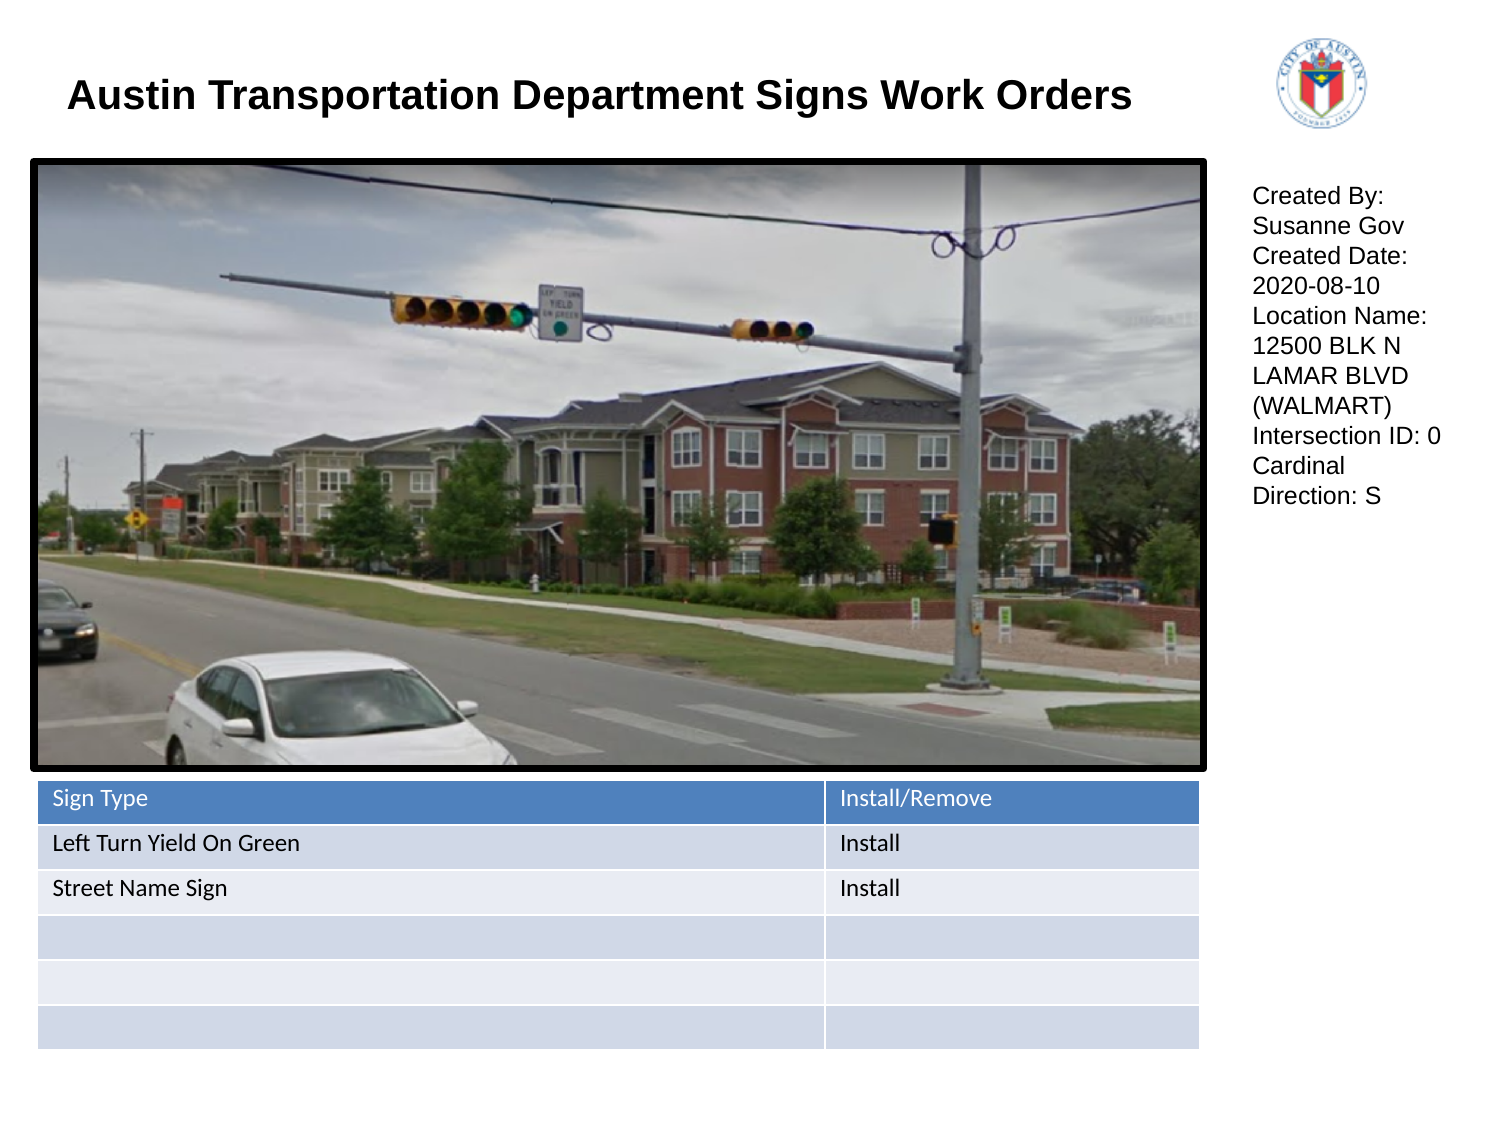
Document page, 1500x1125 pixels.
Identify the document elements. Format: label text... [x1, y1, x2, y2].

table_cell [38, 961, 824, 1004]
text_box Created By: Susanne Gov Created Date: 2020-08-10 Location Name: 12500 BLK N LAMAR BLVD (WALMART) Intersection ID: 0 Cardinal Direction: S [1237, 172, 1463, 517]
table_cell Install [826, 871, 1199, 914]
picture [37, 164, 1201, 766]
table_cell Street Name Sign [38, 871, 824, 914]
table_cell Left Turn Yield On Green [38, 826, 824, 869]
table_cell [826, 916, 1199, 959]
table_header Sign Type [38, 781, 824, 824]
table_cell Install [826, 826, 1199, 869]
table_cell [38, 1006, 824, 1049]
picture [1274, 37, 1369, 132]
table_cell [826, 961, 1199, 1004]
table_cell [826, 1006, 1199, 1049]
text_box Austin Transportation Department Signs Work Orders [51, 60, 1149, 125]
table_header Install/Remove [826, 781, 1199, 824]
table_cell [38, 916, 824, 959]
